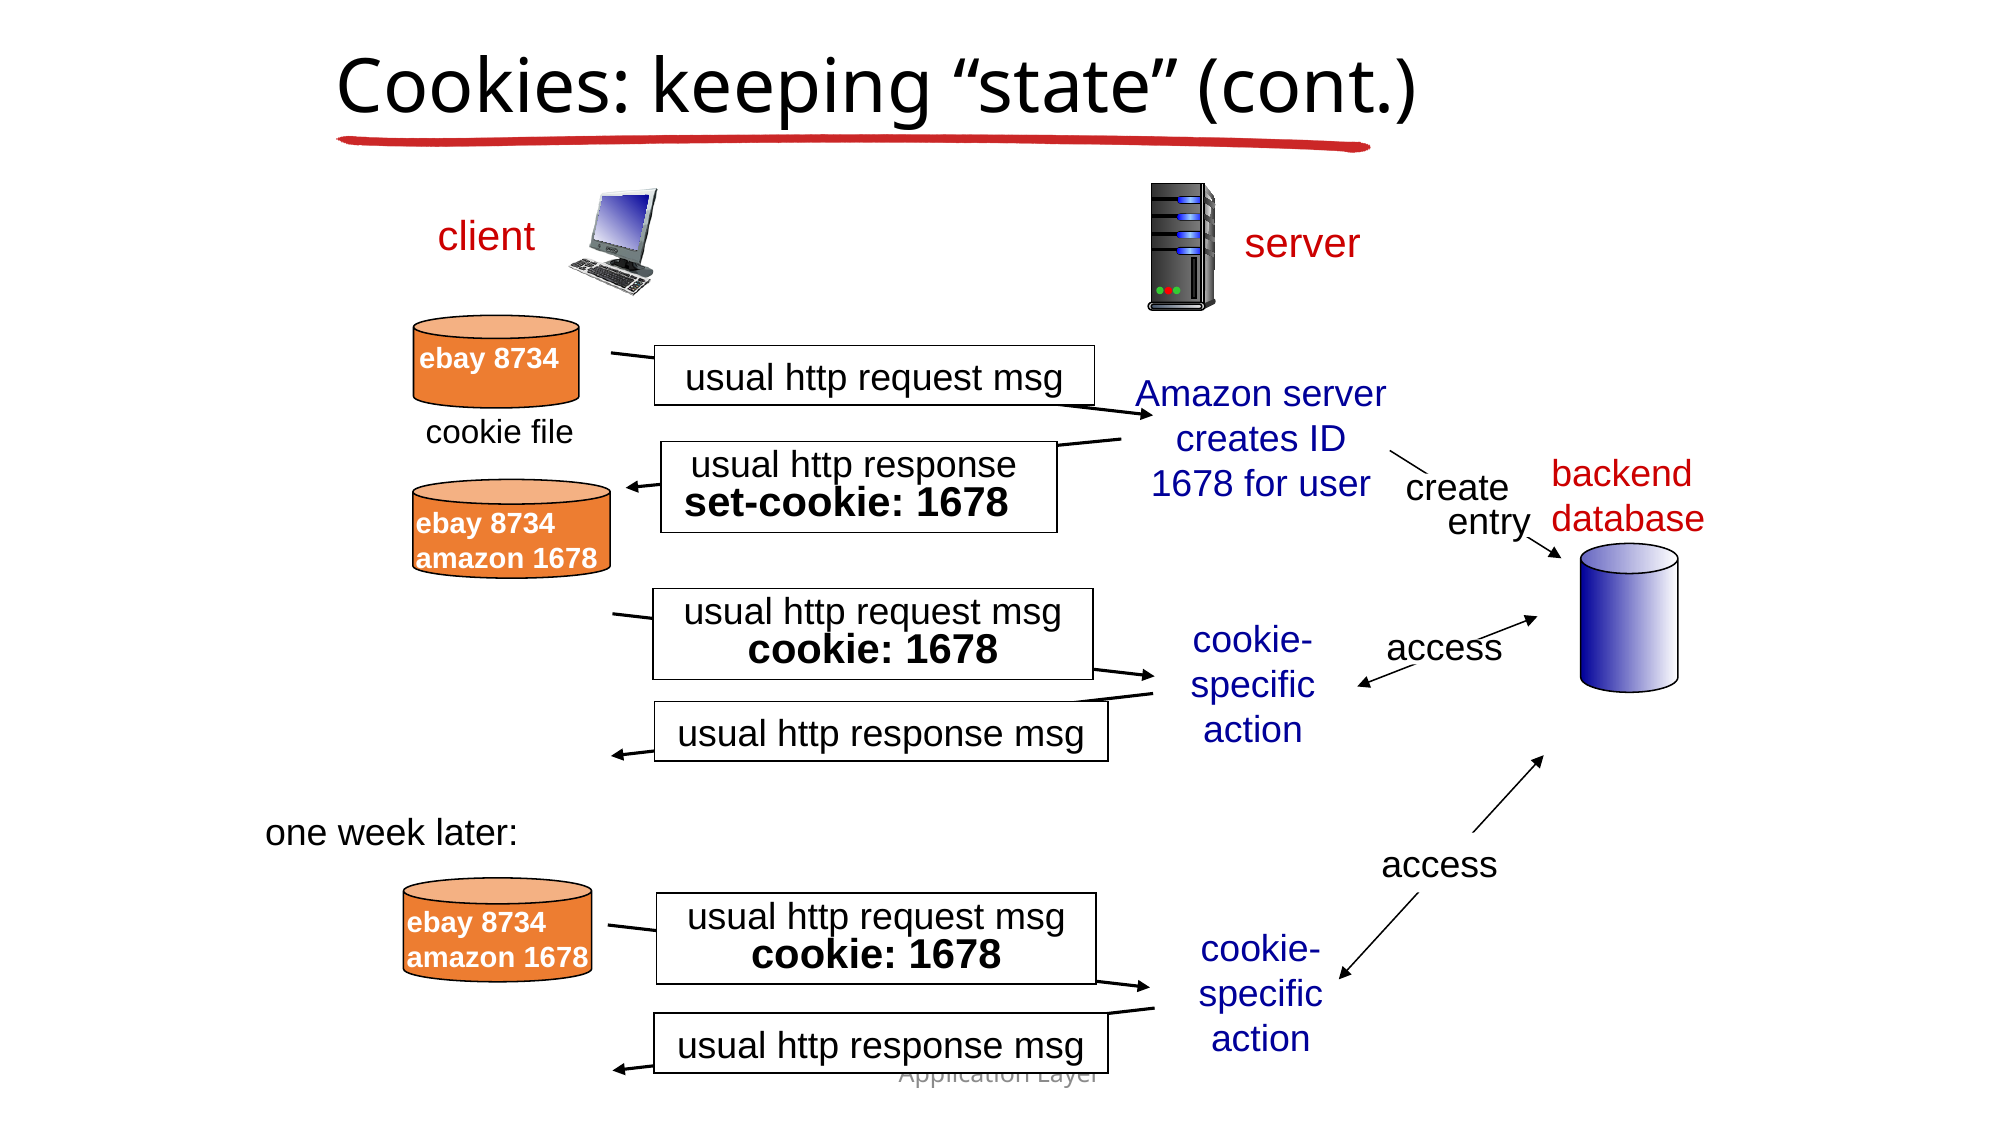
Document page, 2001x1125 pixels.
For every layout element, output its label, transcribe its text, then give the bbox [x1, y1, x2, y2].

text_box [403, 315, 579, 408]
text_box server [1229, 208, 1376, 274]
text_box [400, 439, 1122, 584]
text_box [391, 877, 620, 983]
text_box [612, 1068, 1155, 1075]
footer Application Layer [662, 1068, 1338, 1103]
text_box cookie file [410, 402, 610, 439]
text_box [1148, 183, 1216, 311]
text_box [610, 345, 1583, 559]
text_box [546, 183, 660, 304]
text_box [607, 755, 1544, 1068]
title Cookies: keeping “state” (cont.) [320, 25, 1596, 153]
text_box client [422, 201, 546, 267]
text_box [612, 588, 1538, 755]
text_box [1580, 543, 1678, 693]
text_box one week later: [250, 800, 534, 860]
picture [332, 129, 1383, 158]
text_box backend database [1583, 441, 1721, 547]
